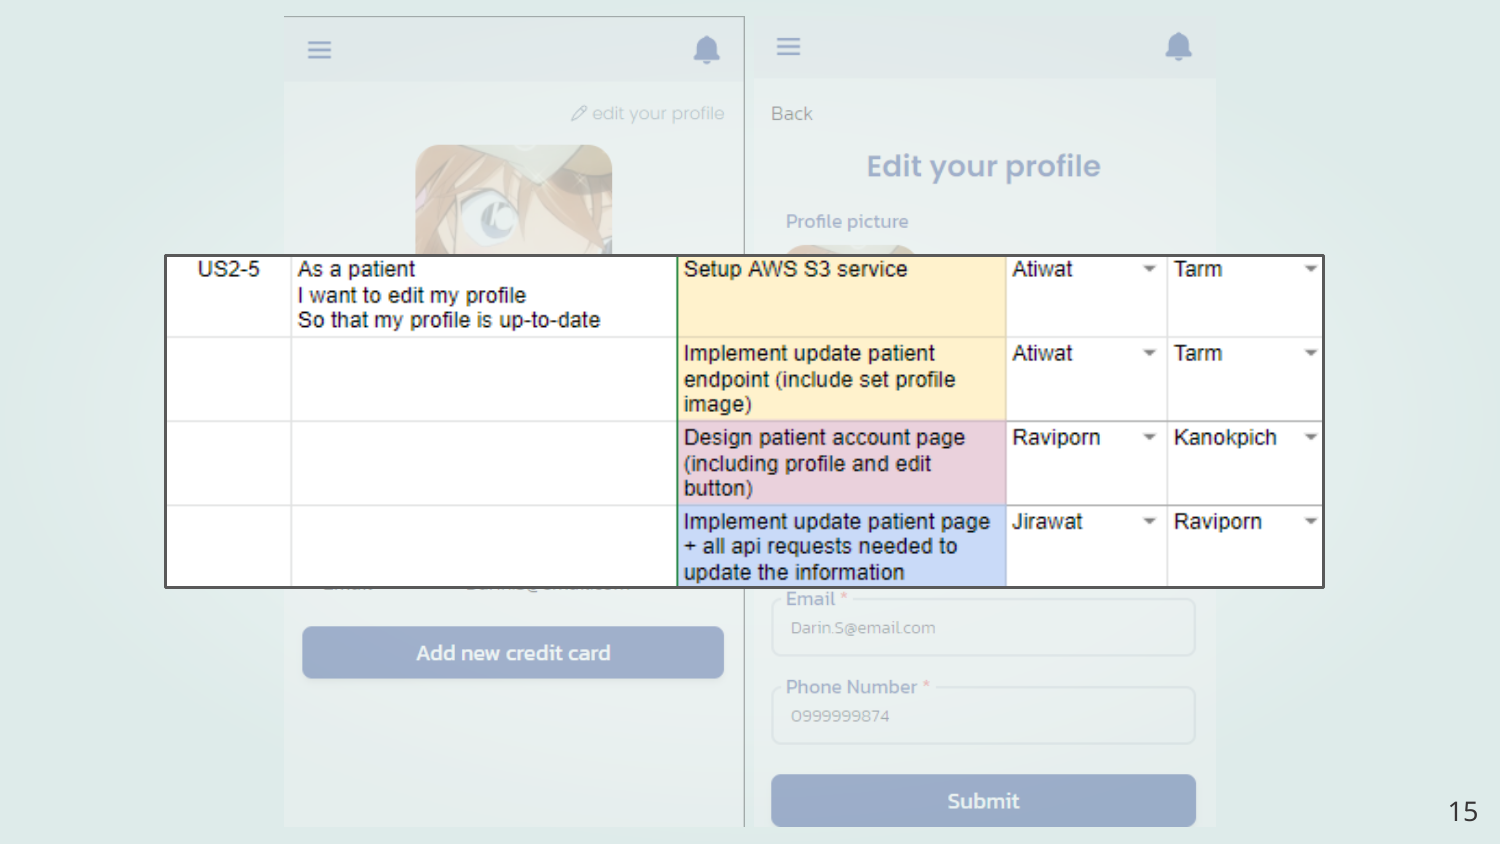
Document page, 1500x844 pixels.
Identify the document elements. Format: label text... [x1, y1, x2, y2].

picture [0, 0, 1500, 844]
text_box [284, 16, 1216, 255]
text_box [284, 595, 1216, 828]
slide_number ‹#› [1403, 779, 1494, 844]
